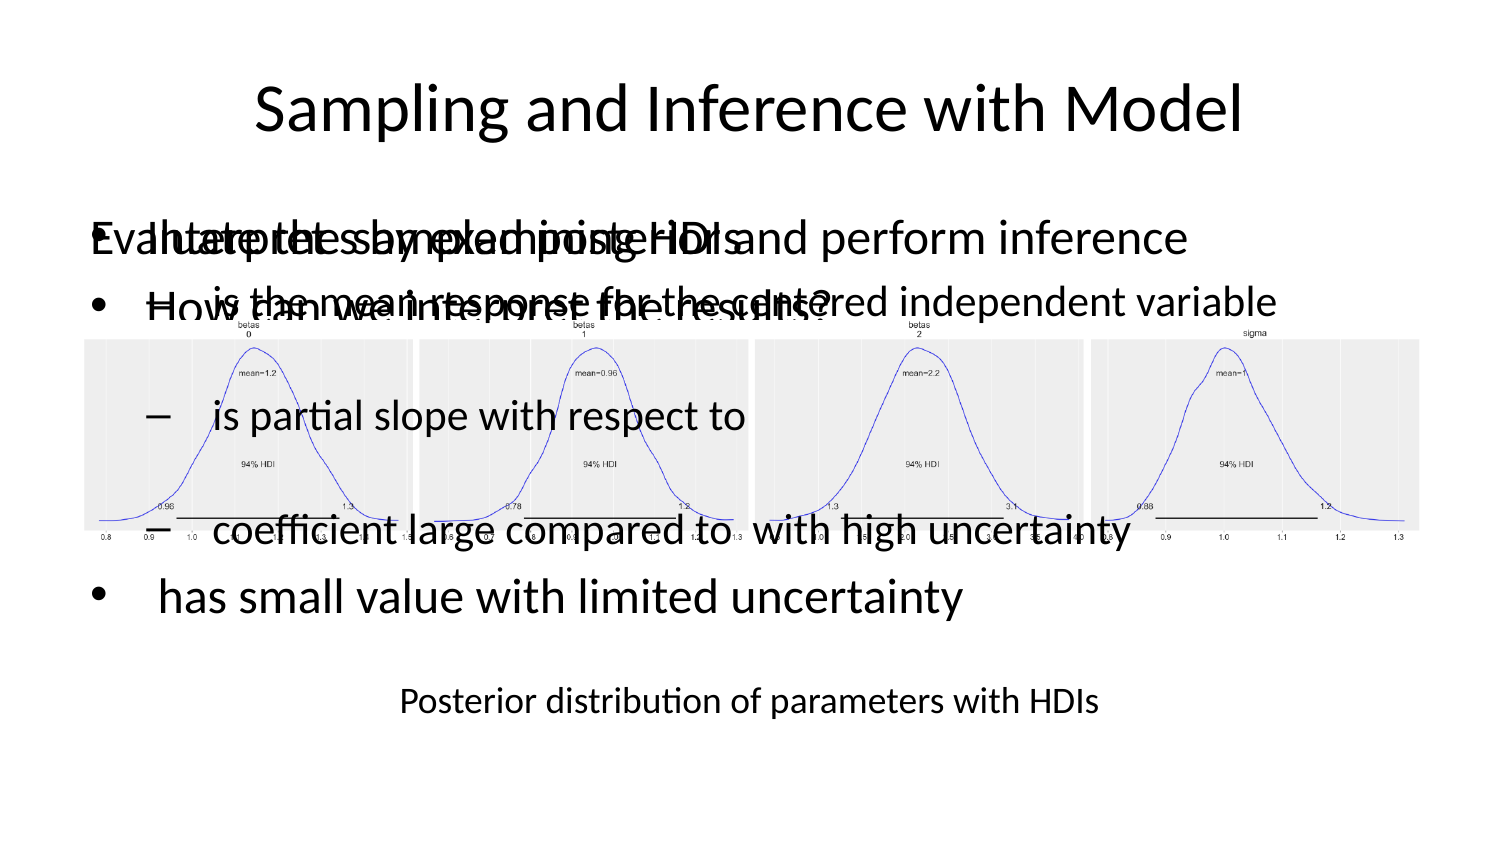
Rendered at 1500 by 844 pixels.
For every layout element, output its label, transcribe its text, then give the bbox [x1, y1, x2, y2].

list Evaluate the sampled posterior and perform inference How can we interpret the results? [75, 196, 1425, 320]
picture [74, 320, 1426, 544]
list Evaluate the sampled posterior and perform inference How can we interpret the results? [75, 551, 1425, 668]
text_box Posterior distribution of parameters with HDIs [74, 668, 1425, 753]
title Sampling and Inference with Model [75, 33, 1425, 175]
